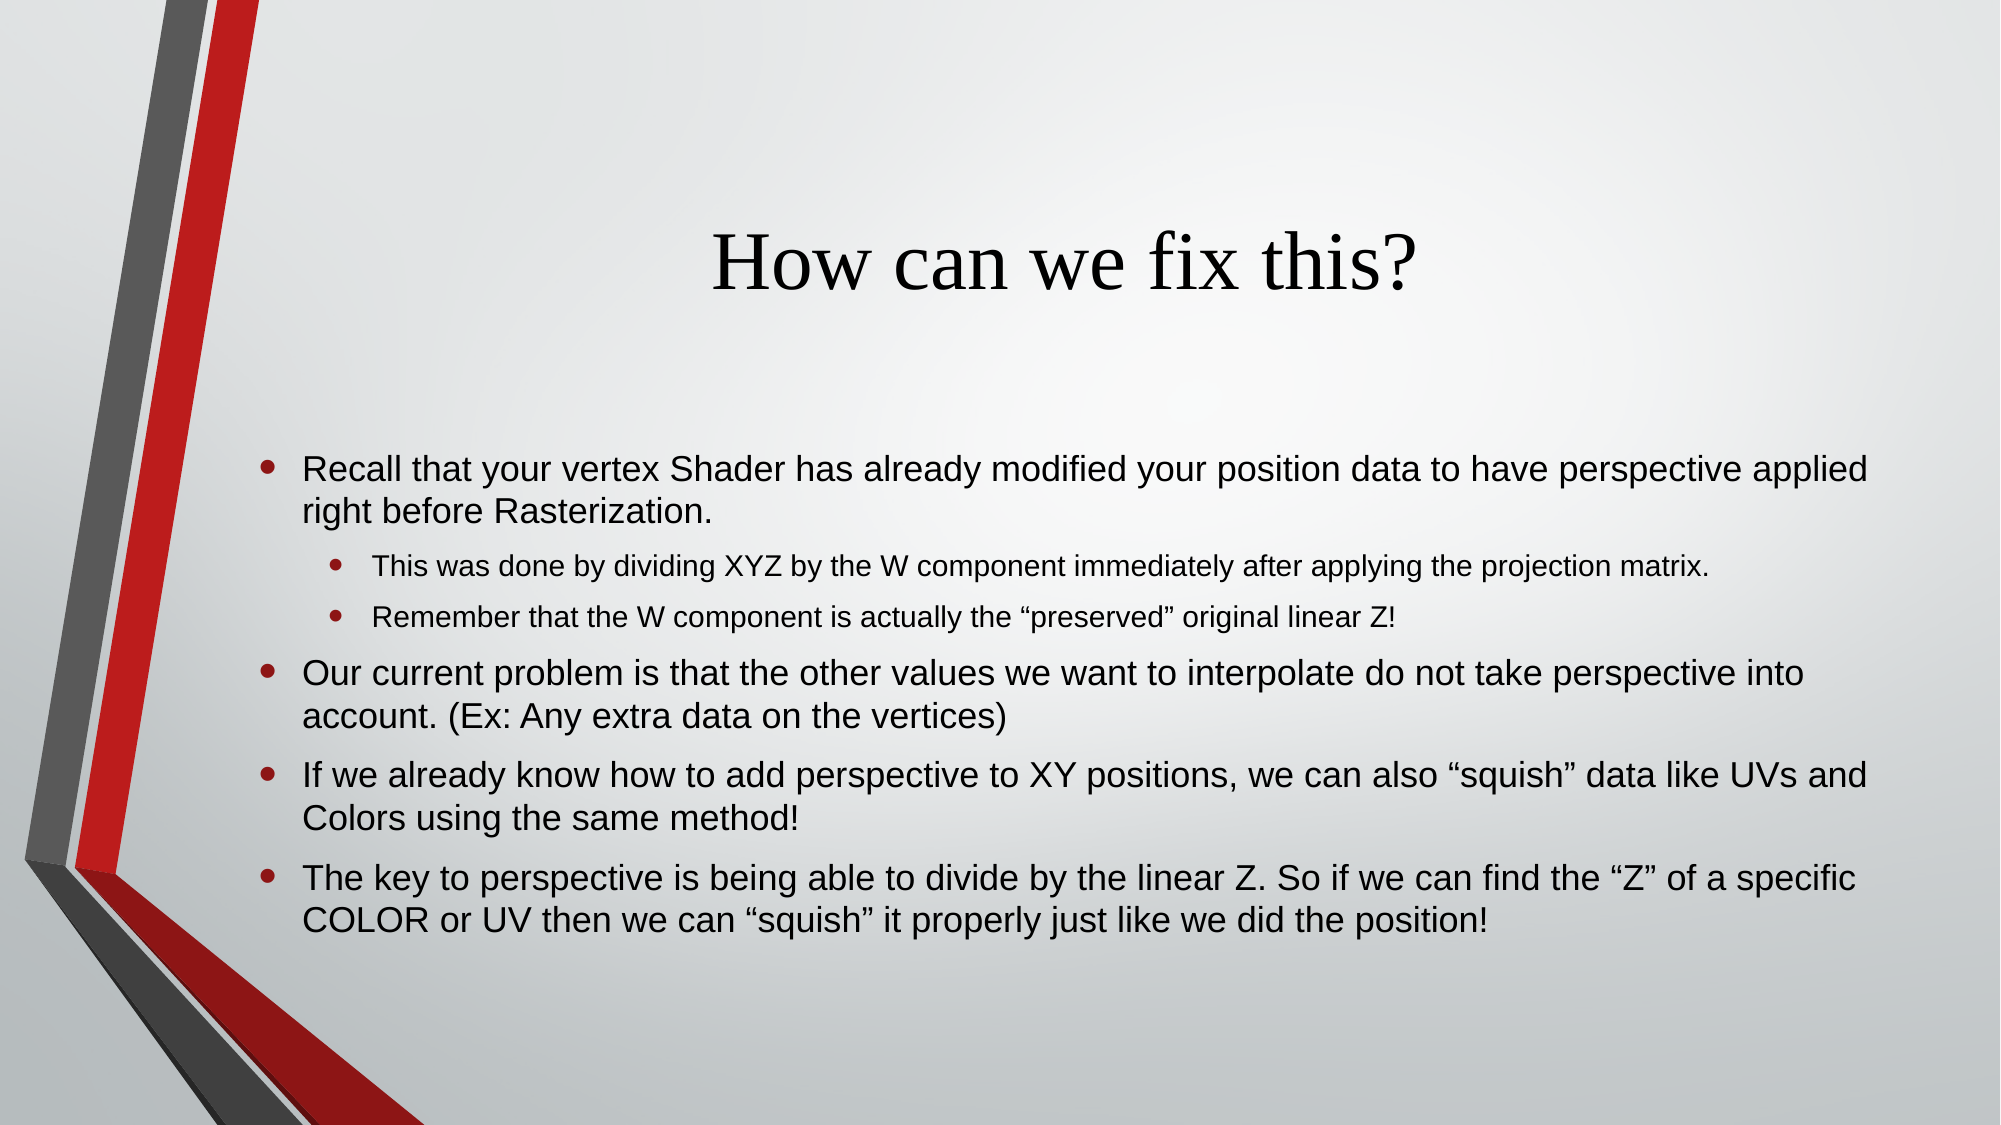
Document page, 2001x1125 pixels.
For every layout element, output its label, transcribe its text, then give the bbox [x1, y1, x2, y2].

title How can we fix this? [243, 112, 1887, 400]
list Recall that your vertex Shader has already modified your position data to have perspective applied right before Rasterization. This was done by dividing XYZ by the W component immediately after applying the projection matrix. Remember that the W component is actually the “preserved” original linear Z! Our current problem is that the other values we want to interpolate do not take perspective into account. (Ex: Any extra data on the vertices) If we already know how to add perspective to XY positions, we can also “squish” data like UVs and Colors using the same method! The key to perspective is being able to divide by the linear Z. So if we can find the “Z” of a specific COLOR or UV then we can “squish” it properly just like we did the position! [243, 437, 1887, 950]
